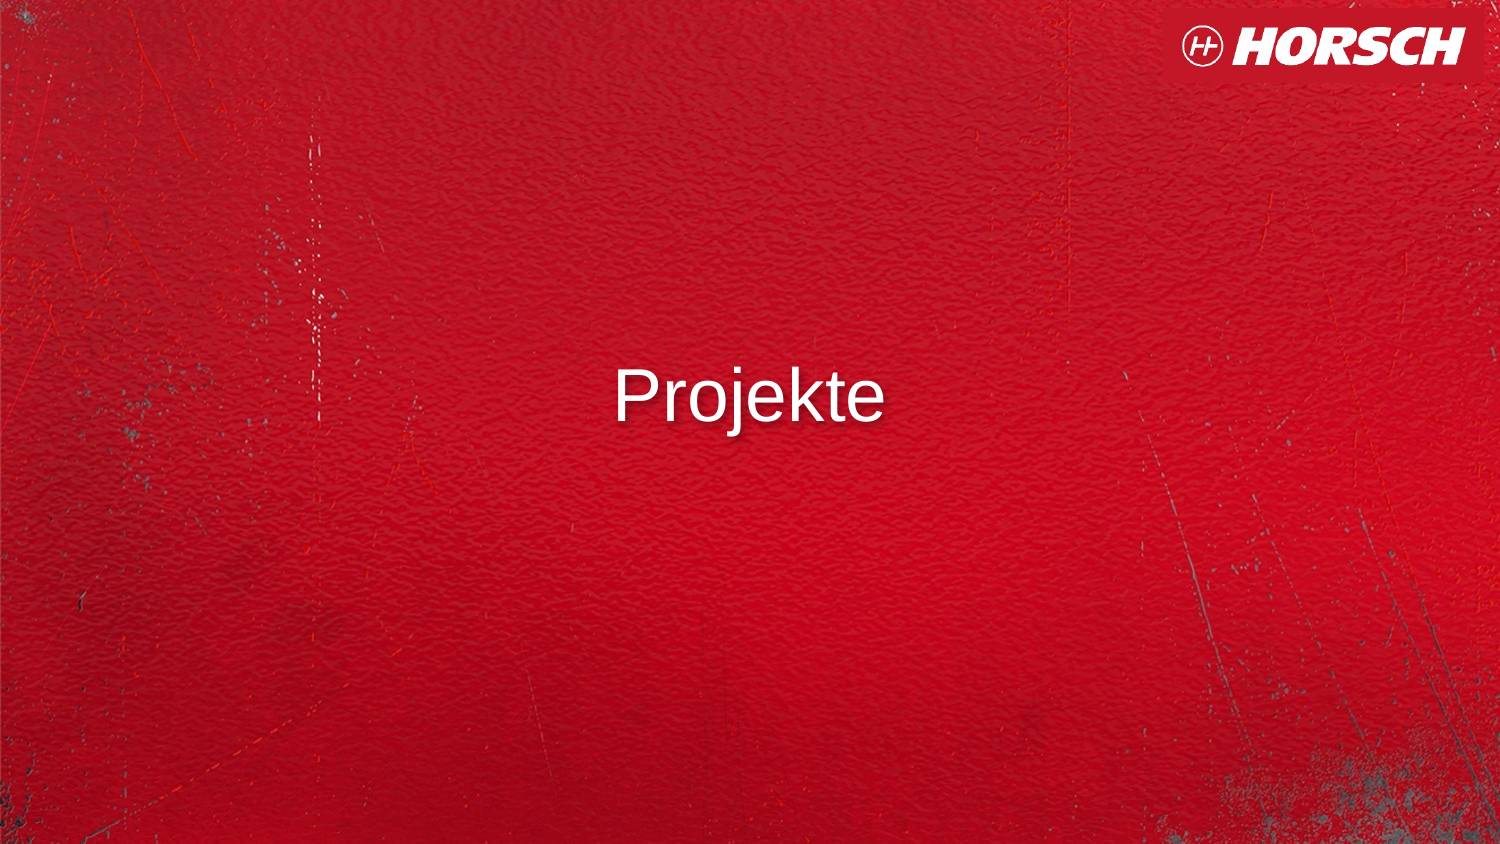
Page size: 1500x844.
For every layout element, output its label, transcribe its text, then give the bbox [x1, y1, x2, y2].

picture [0, 0, 1500, 844]
text_box Projekte [70, 256, 1430, 469]
